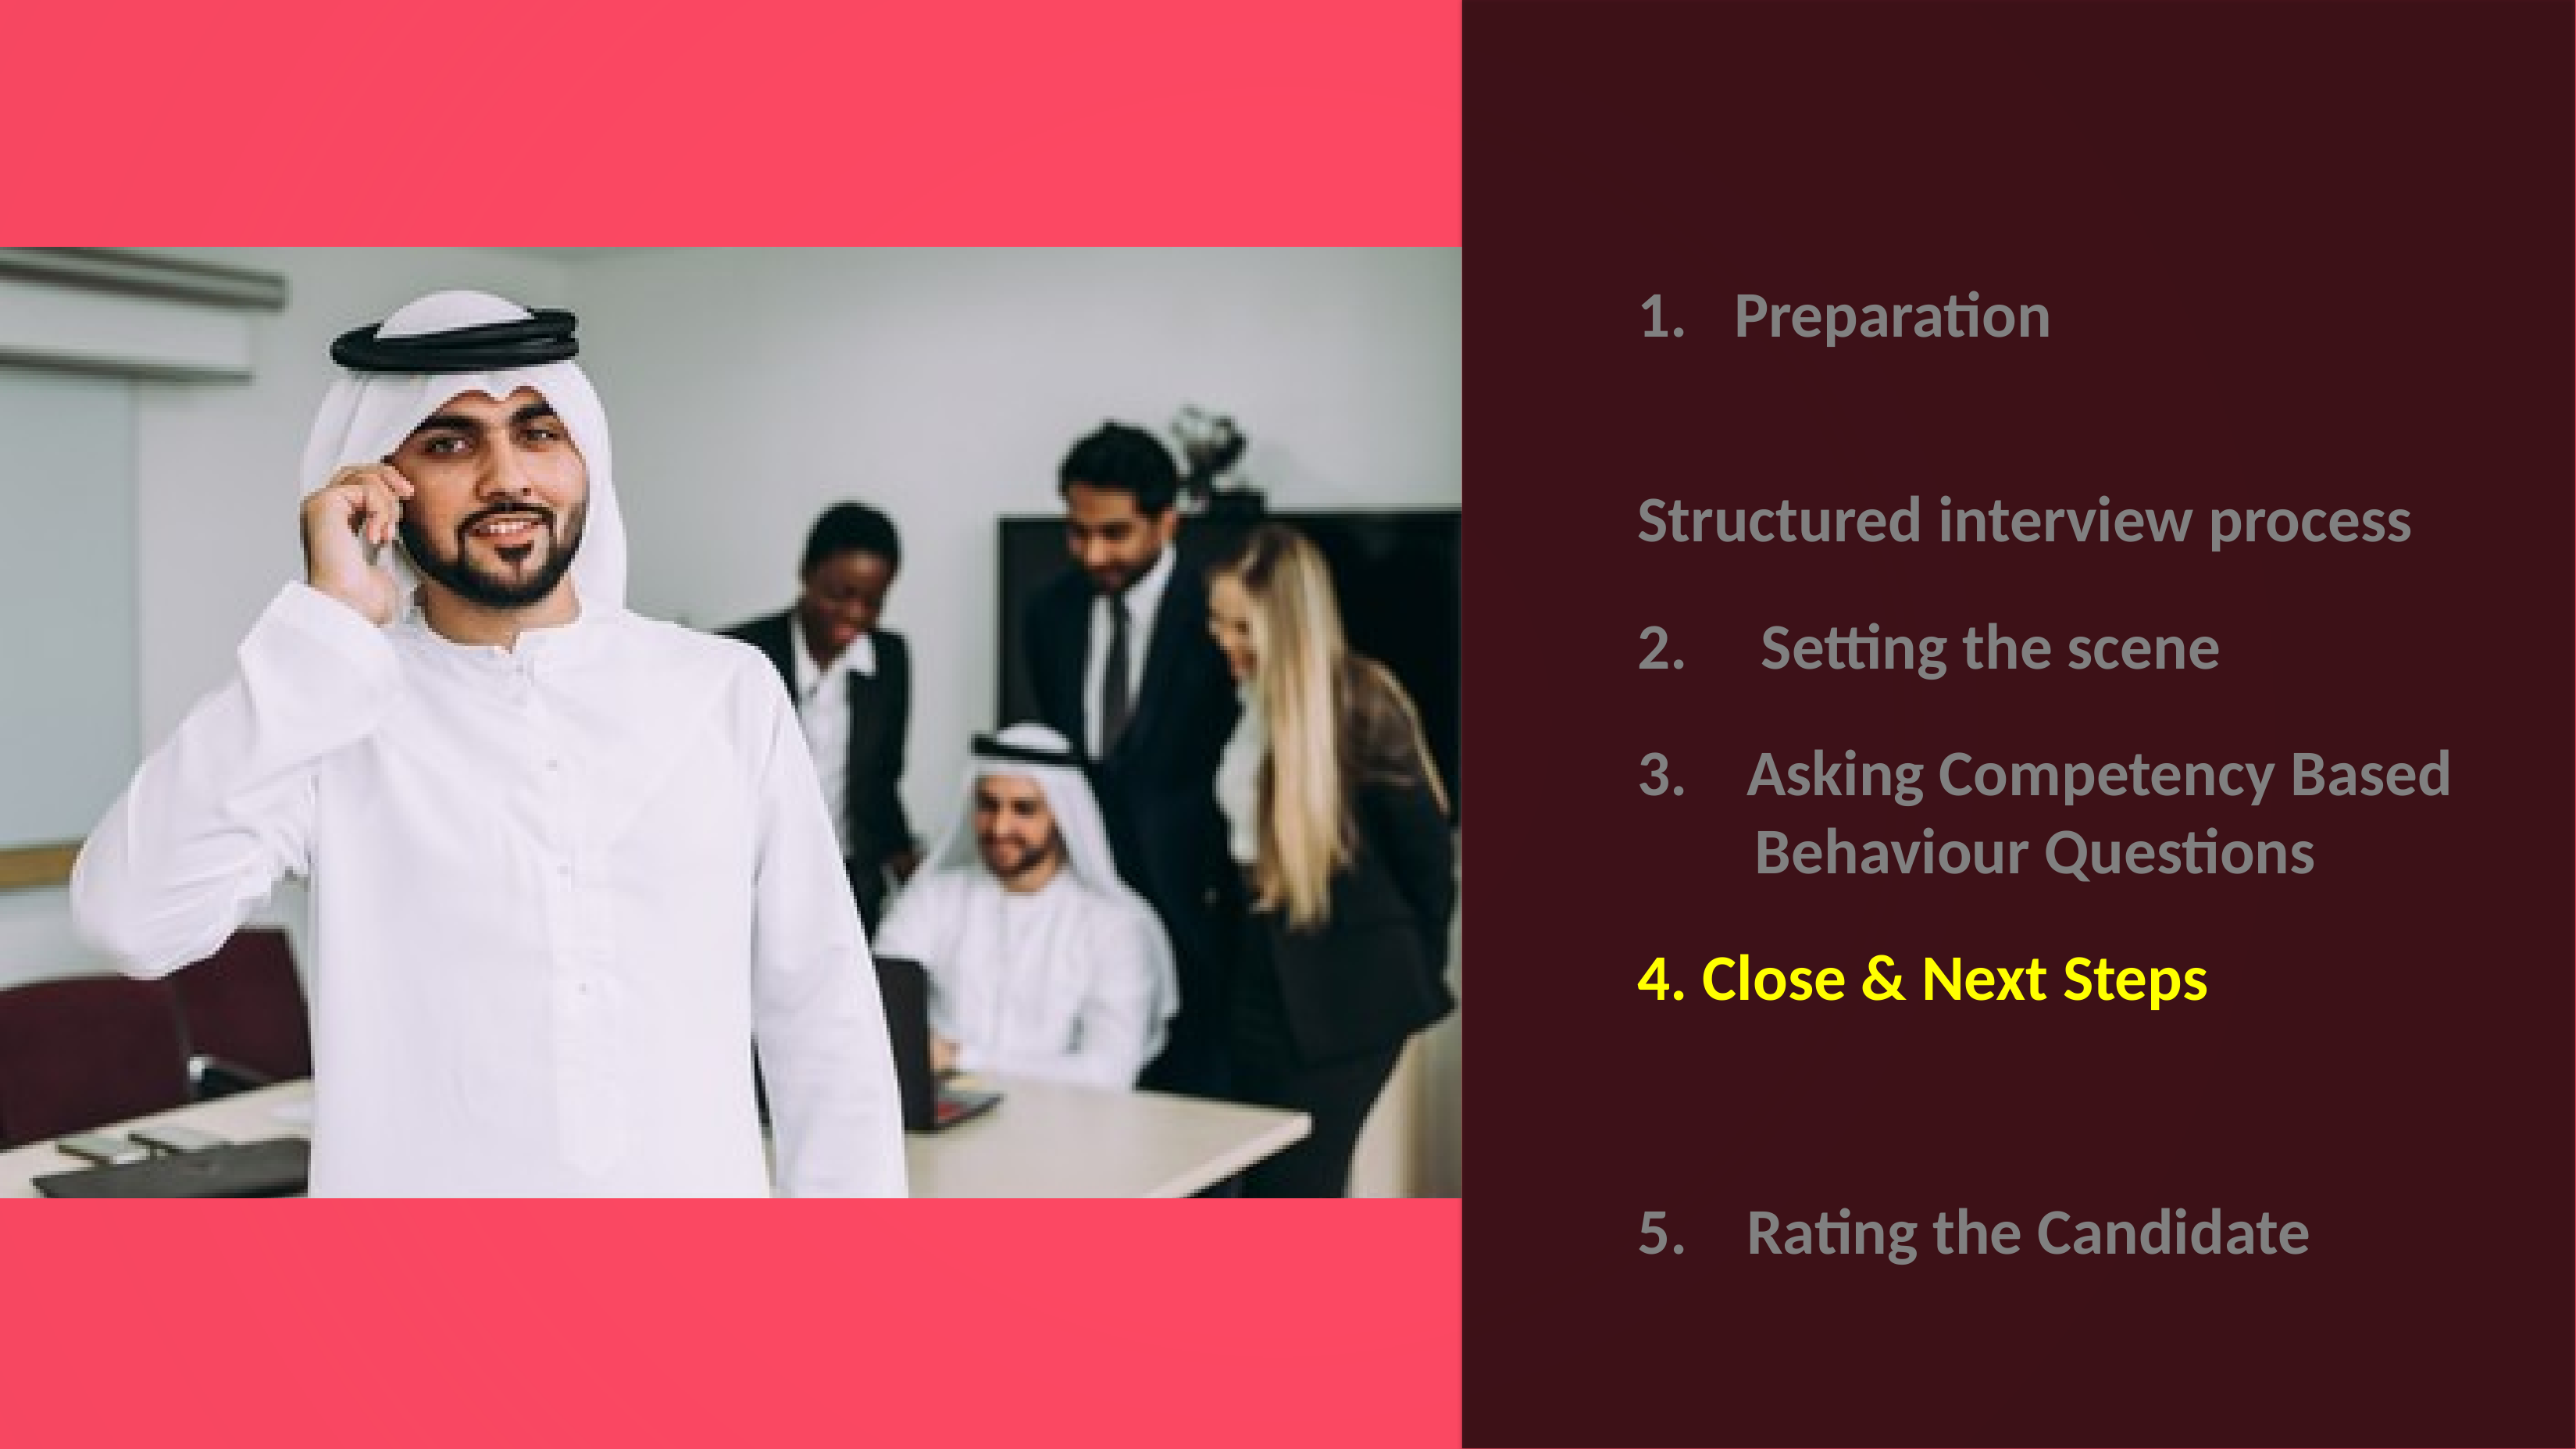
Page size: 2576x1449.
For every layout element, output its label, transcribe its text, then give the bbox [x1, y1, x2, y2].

text_box Preparation Structured interview process 2. Setting the scene 3. Asking Competency Based Behaviour Questions 4. Close & Next Steps 5. Rating the Candidate [1466, 403, 2517, 1136]
text_box [1461, 0, 2576, 1449]
picture [0, 0, 1462, 1449]
